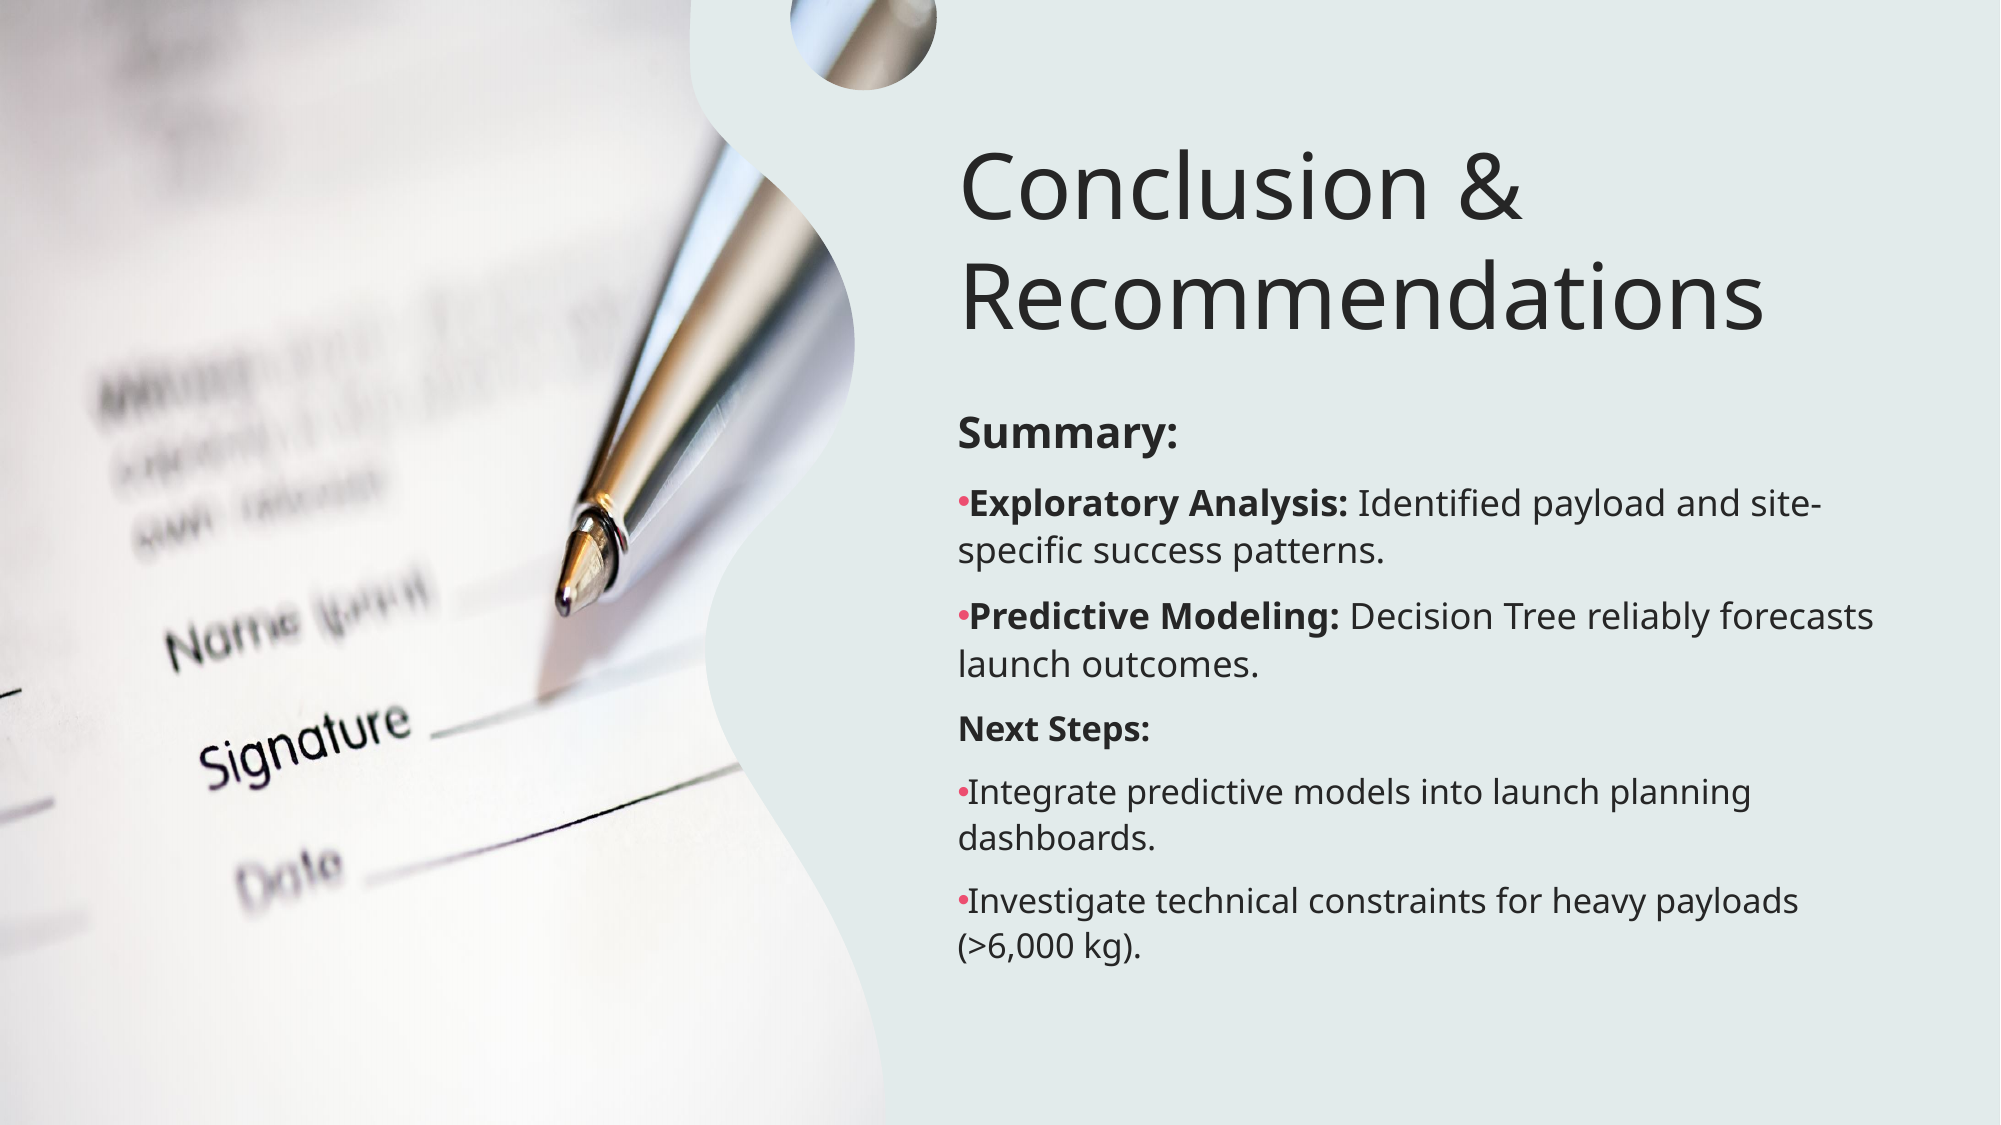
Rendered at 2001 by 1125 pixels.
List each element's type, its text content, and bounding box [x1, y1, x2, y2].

title Conclusion & Recommendations [943, 90, 1915, 356]
picture [0, 0, 937, 1125]
text_box [937, 0, 2000, 1125]
list Summary: Exploratory Analysis: Identified payload and site-specific success patterns. Predictive Modeling: Decision Tree reliably forecasts launch outcomes. Next Steps: Integrate predictive models into launch planning dashboards. Investigate technical constraints for heavy payloads (>6,000 kg). [942, 392, 1911, 975]
